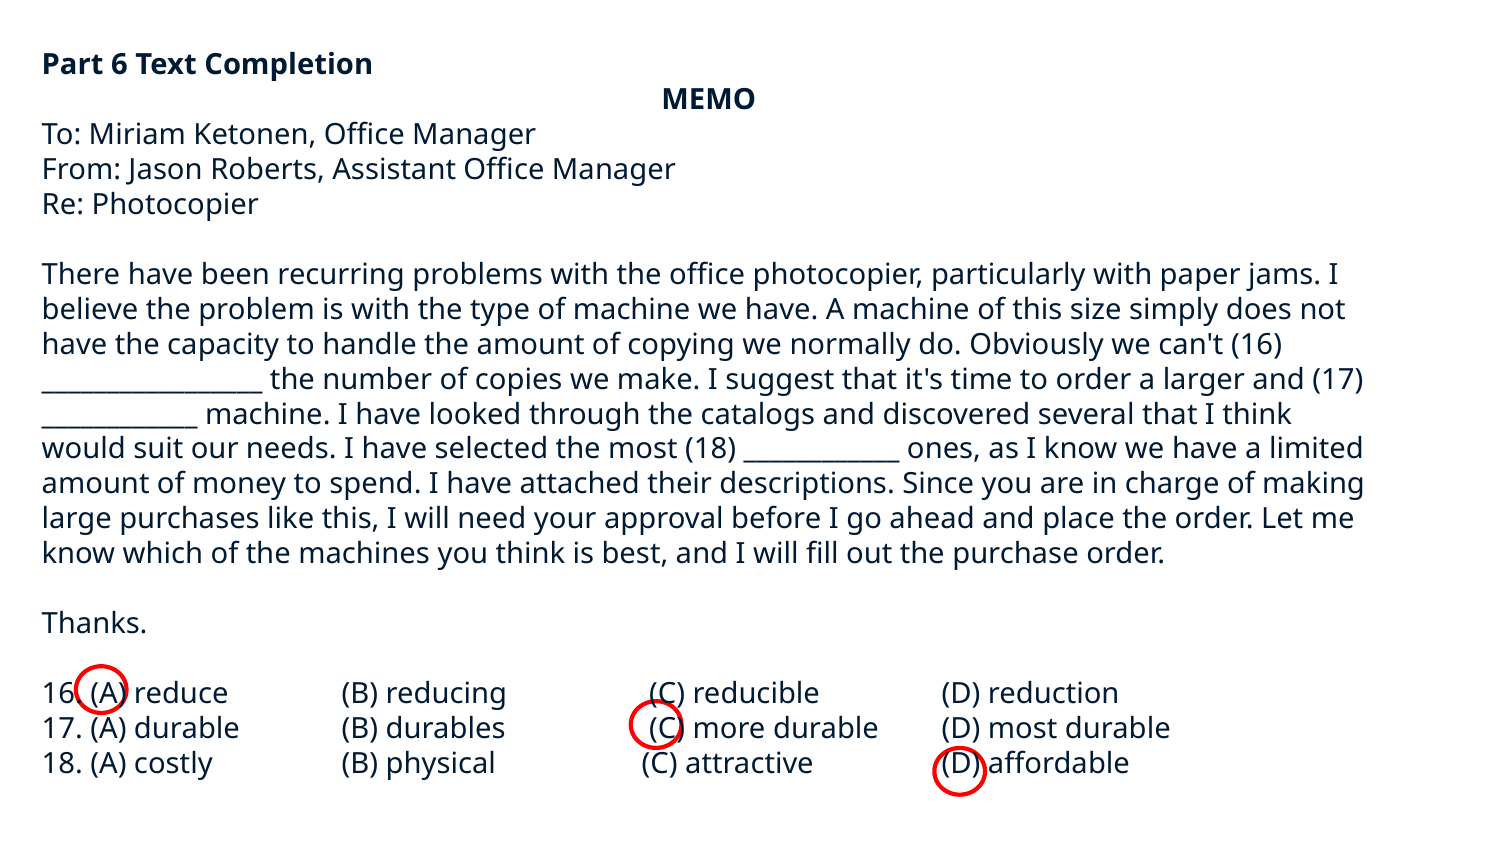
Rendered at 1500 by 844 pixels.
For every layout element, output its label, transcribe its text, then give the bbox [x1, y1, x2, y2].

text_box Part 6 Text Completion MEMO To: Miriam Ketonen, Office Manager From: Jason Roberts, Assistant Office Manager Re: Photocopier There have been recurring problems with the office photocopier, particularly with paper jams. I believe the problem is with the type of machine we have. A machine of this size simply does not have the capacity to handle the amount of copying we normally do. Obviously we can't (16) _________________ the number of copies we make. I suggest that it's time to order a larger and (17) ____________ machine. I have looked through the catalogs and discovered several that I think would suit our needs. I have selected the most (18) ____________ ones, as I know we have a limited amount of money to spend. I have attached their descriptions. Since you are in charge of making large purchases like this, I will need your approval before I go ahead and place the order. Let me know which of the machines you think is best, and I will fill out the purchase order. Thanks. 16. (A) reduce (B) reducing (C) reducible (D) reduction 17. (A) durable (B) durables (C) more durable (D) most durable 18. (A) costly (B) physical (C) attractive (D) affordable [26, 37, 1399, 787]
text_box [938, 787, 982, 797]
